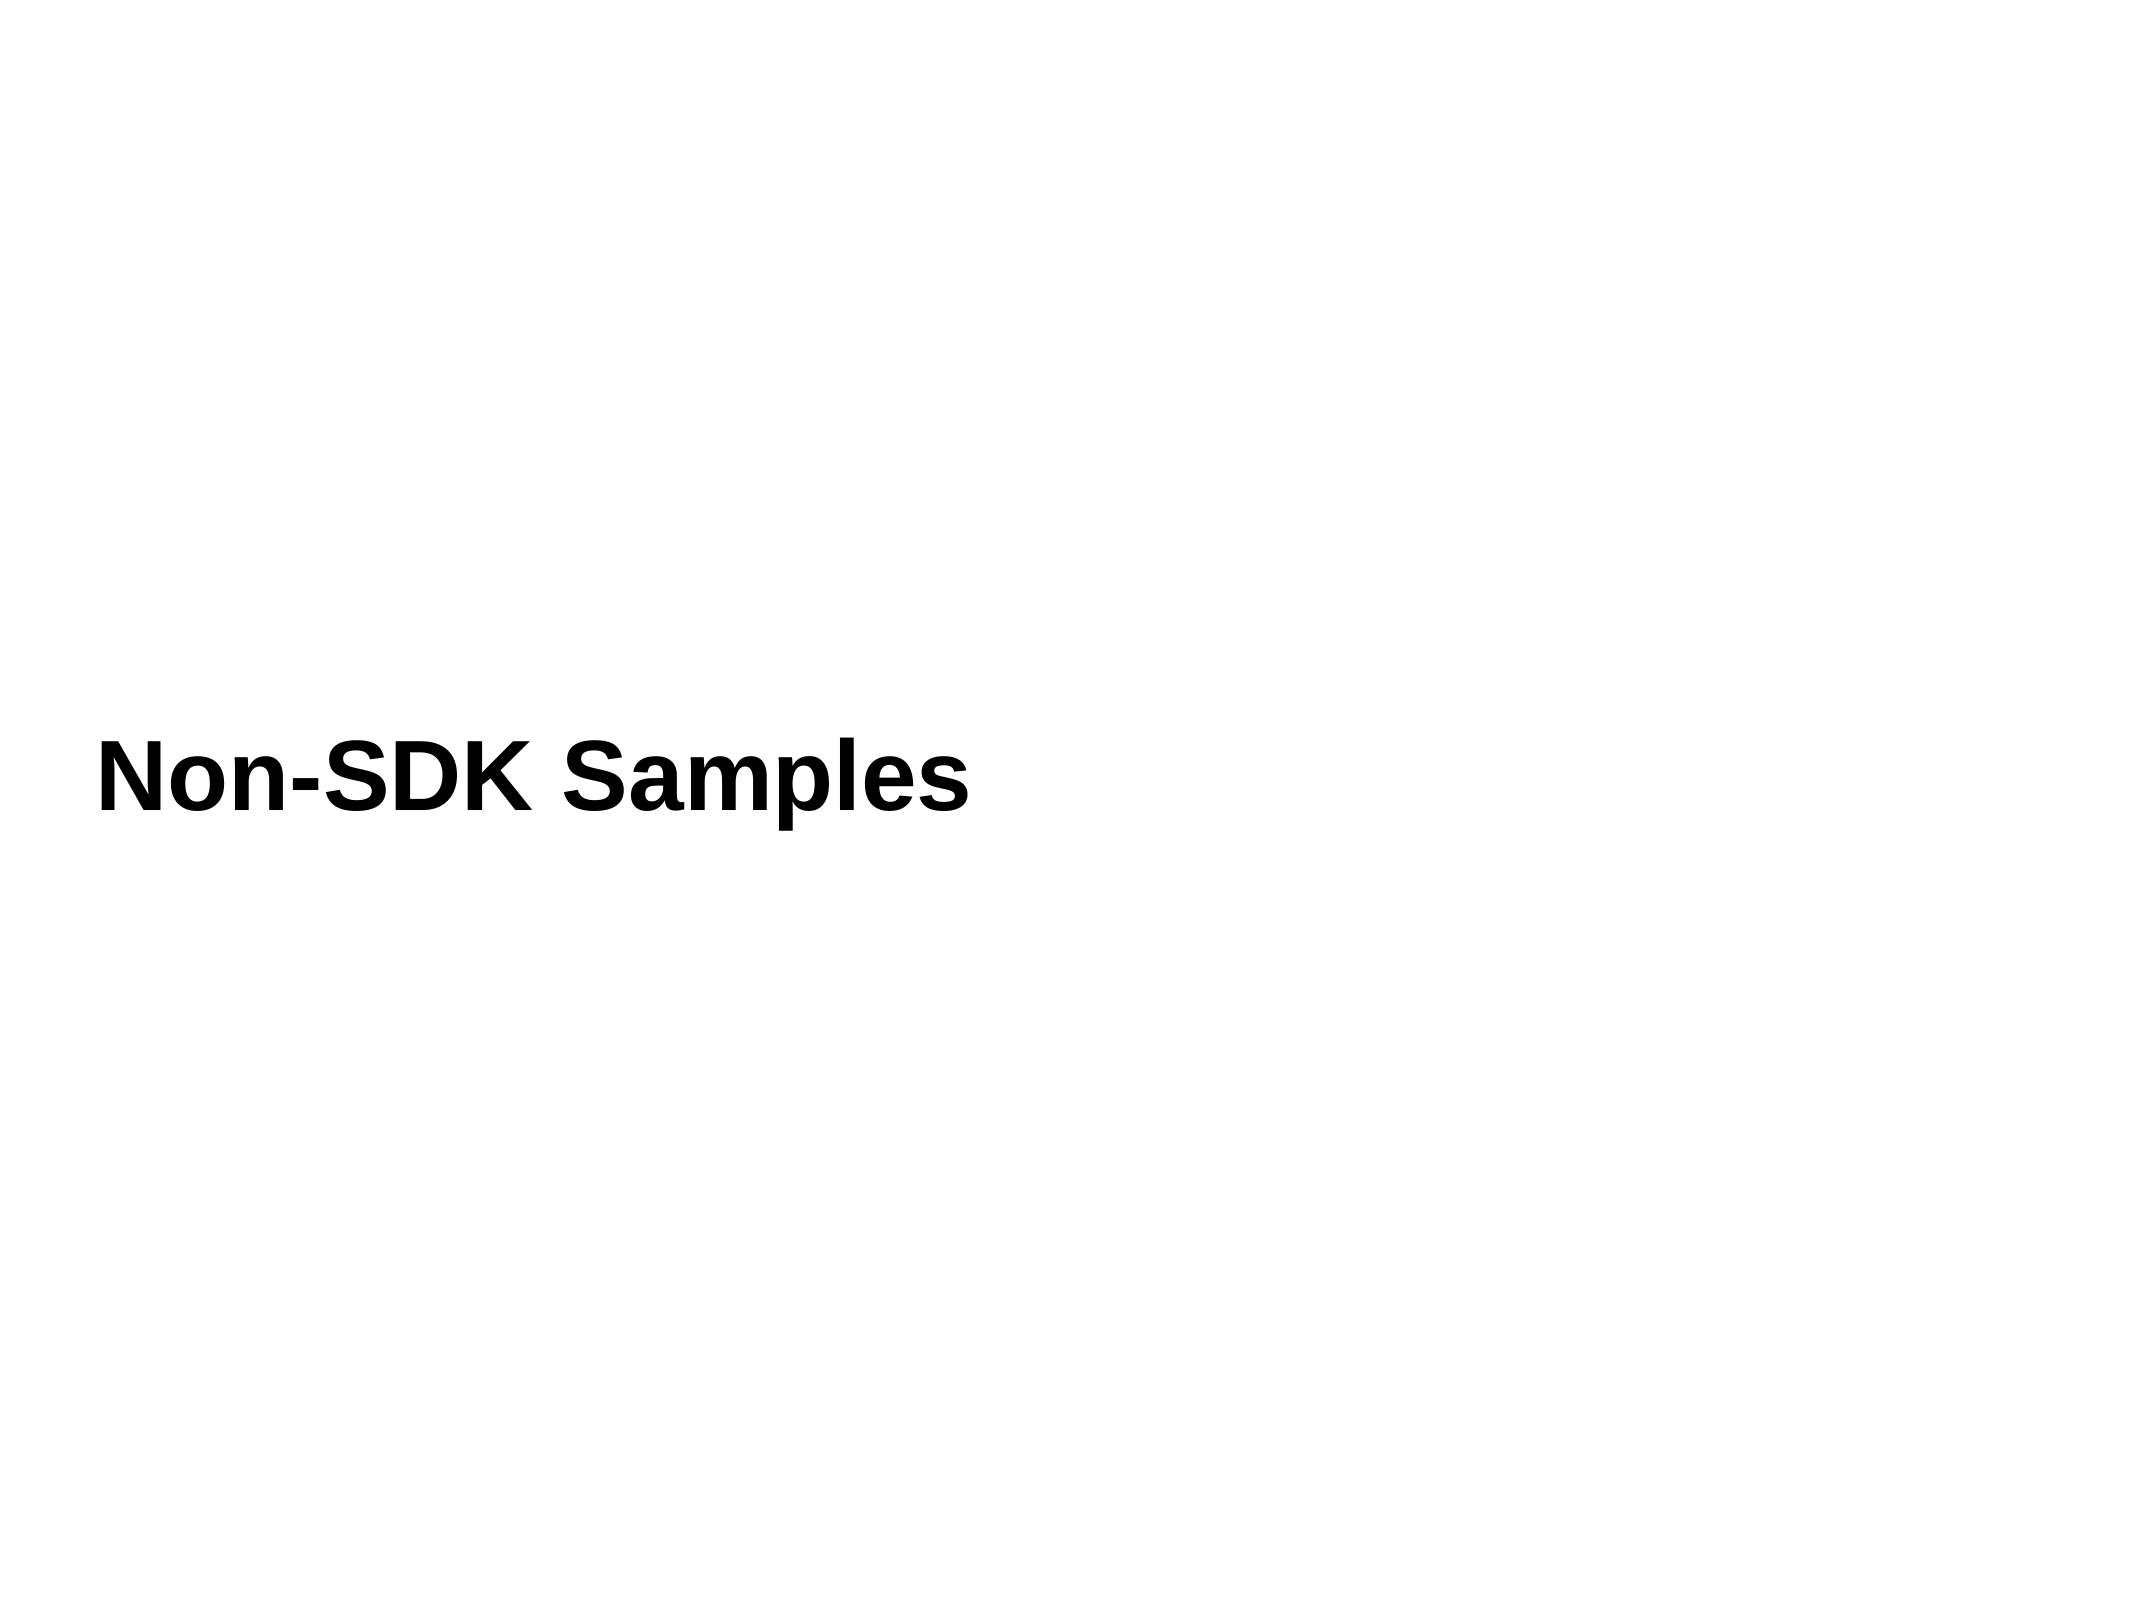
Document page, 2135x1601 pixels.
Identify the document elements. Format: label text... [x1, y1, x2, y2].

title Non-SDK Samples [73, 699, 1430, 1046]
